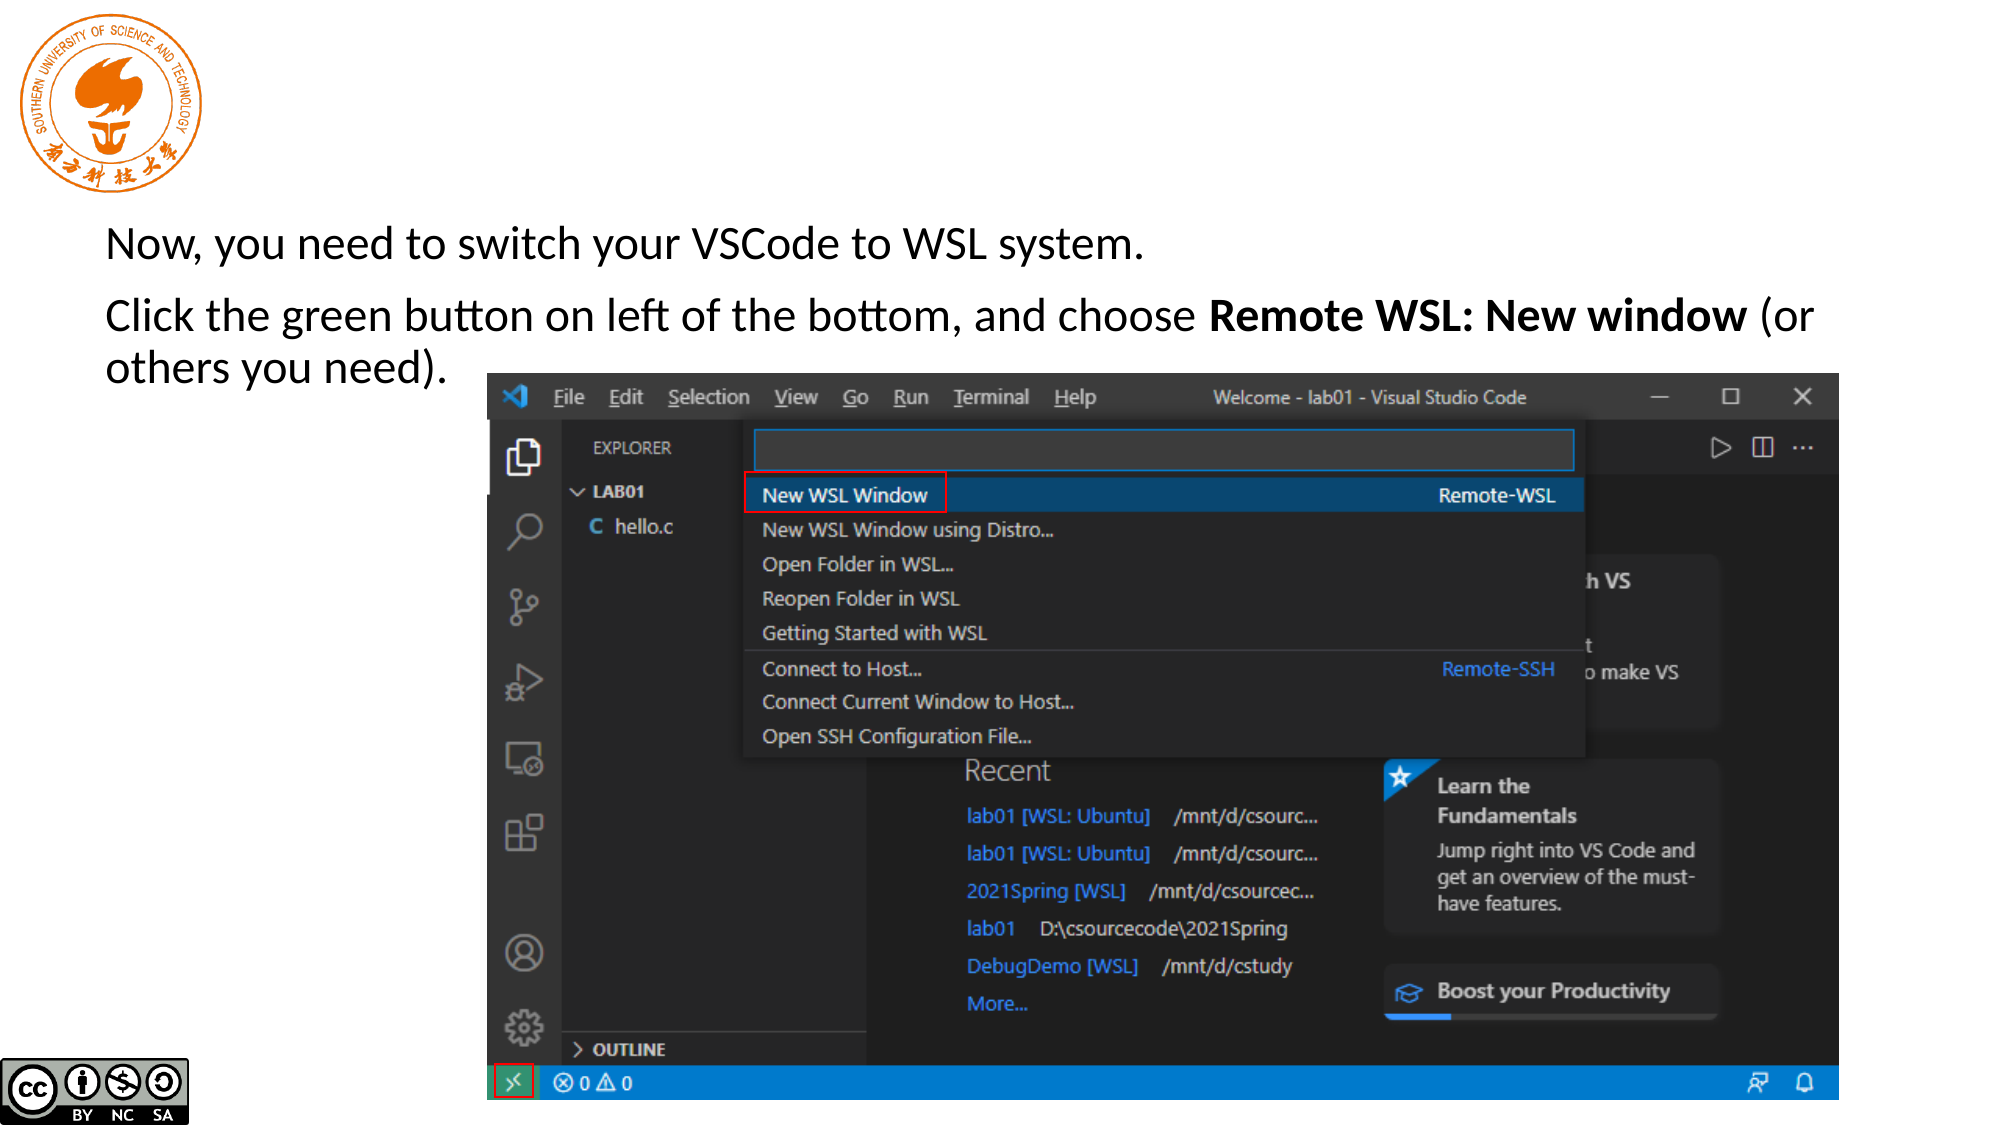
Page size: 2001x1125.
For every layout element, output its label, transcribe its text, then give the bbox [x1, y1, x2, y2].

picture [0, 1058, 189, 1125]
list Now, you need to switch your VSCode to WSL system. Click the green button on left of the bottom, and choose Remote WSL: New window (or others you need). [90, 210, 1915, 403]
picture [487, 373, 1839, 1100]
picture [18, 11, 202, 194]
